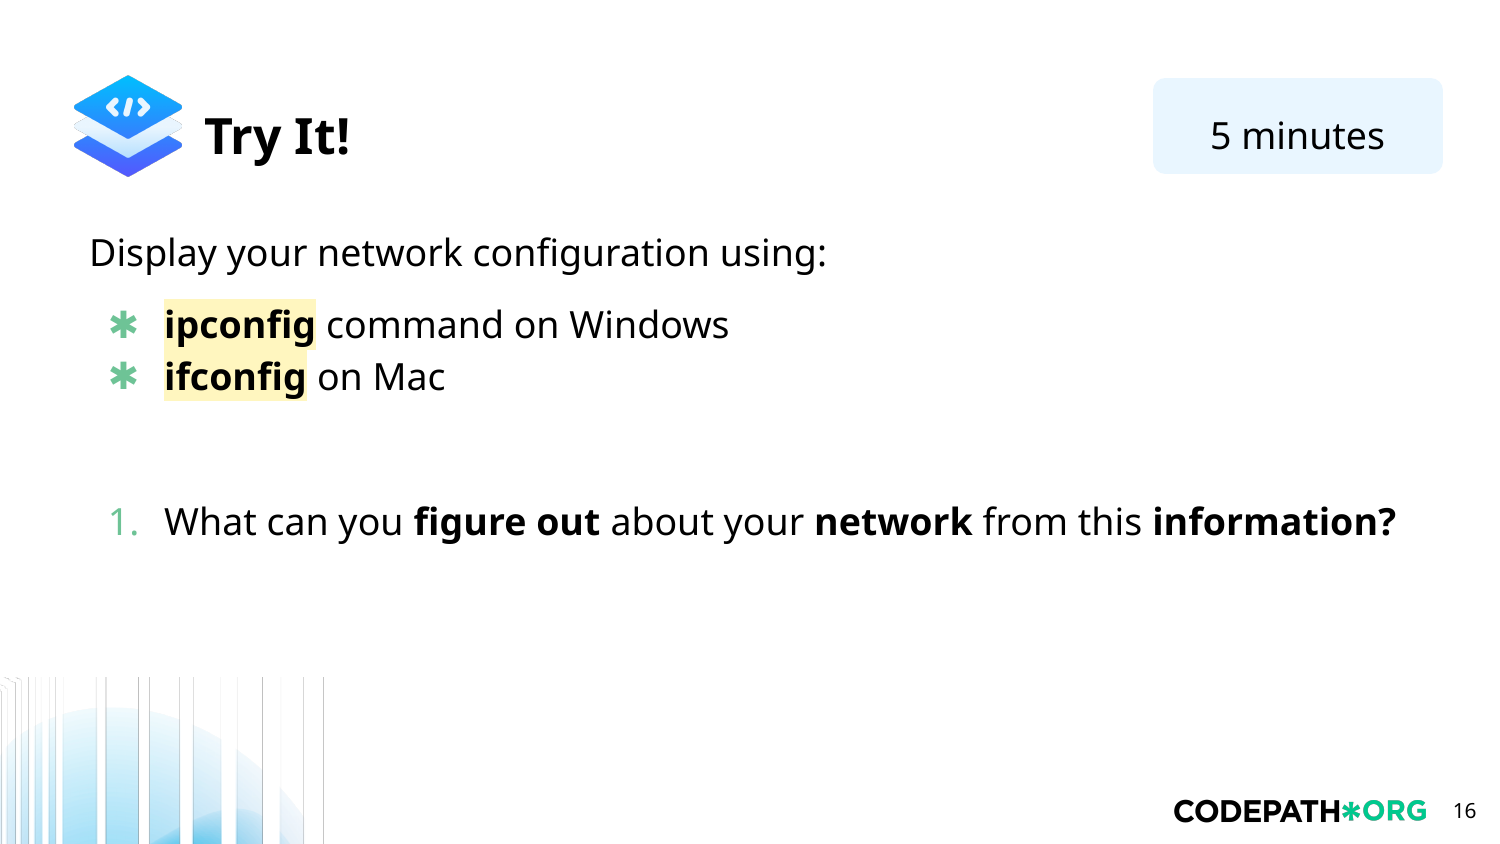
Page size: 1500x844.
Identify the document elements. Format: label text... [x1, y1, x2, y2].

slide_number ‹#› [1401, 786, 1492, 837]
subtitle 5 minutes [1153, 78, 1443, 174]
list Display your network configuration using: ipconfig command on Windows ifconfig on Mac What can you figure out about your network from this information? [74, 206, 1426, 758]
picture [1173, 799, 1401, 823]
picture [74, 72, 182, 180]
picture [0, 677, 351, 844]
